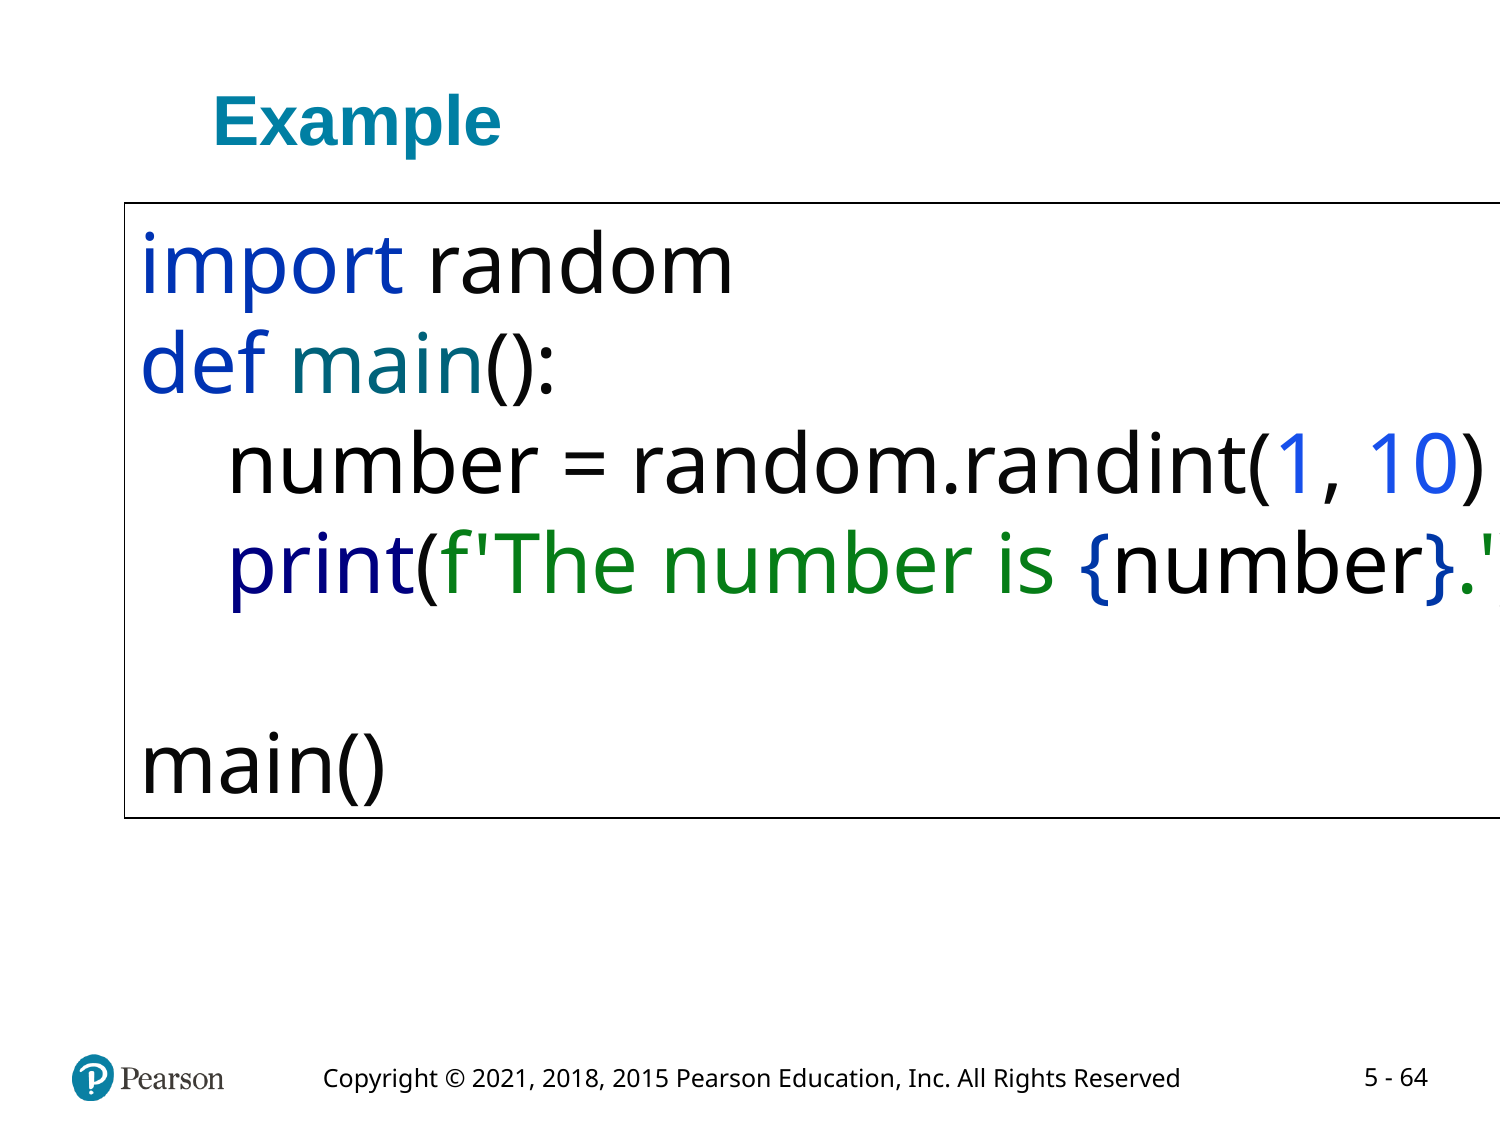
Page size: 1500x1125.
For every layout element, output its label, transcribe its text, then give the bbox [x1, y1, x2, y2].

picture [72, 1087, 83, 1101]
text_box import random def main(): number = random.randint(1, 10) print(f'The number is {number}.') main() [124, 203, 1500, 818]
picture [81, 1064, 107, 1089]
title Example [212, 75, 825, 203]
picture [72, 1054, 89, 1072]
picture [99, 1054, 224, 1101]
